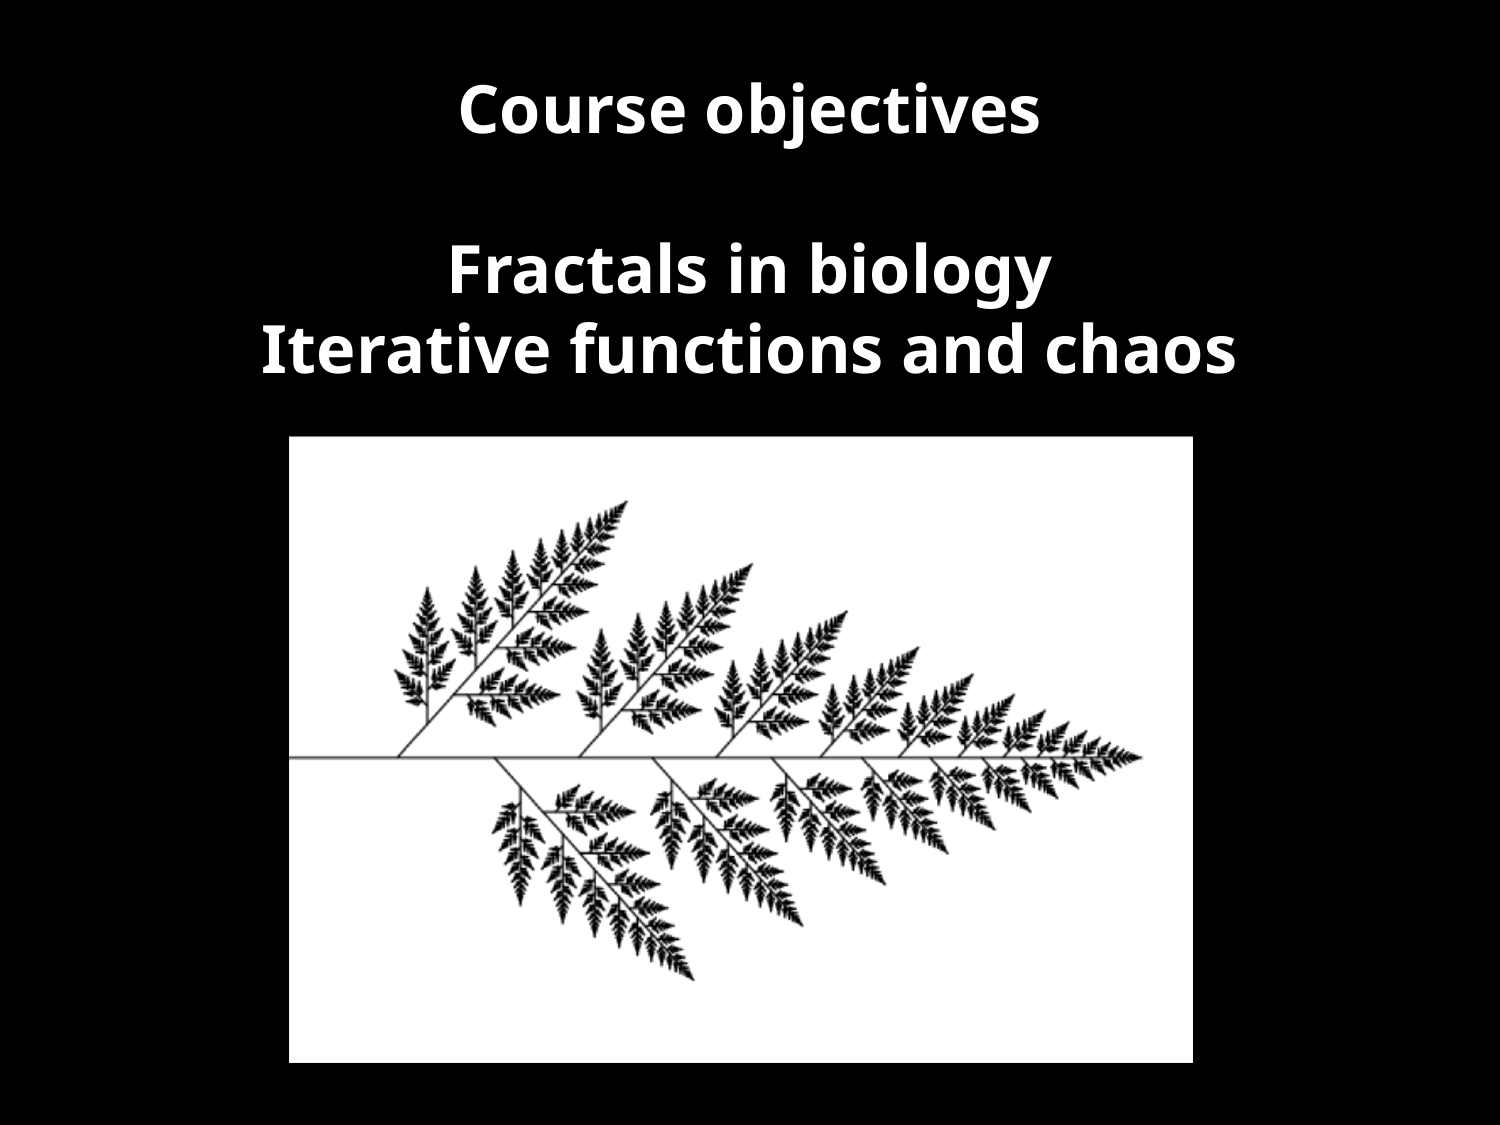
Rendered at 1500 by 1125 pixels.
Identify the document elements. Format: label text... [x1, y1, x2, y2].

picture [289, 296, 1193, 1125]
text_box Course objectives Fractals in biology Iterative functions and chaos [0, 59, 1500, 474]
